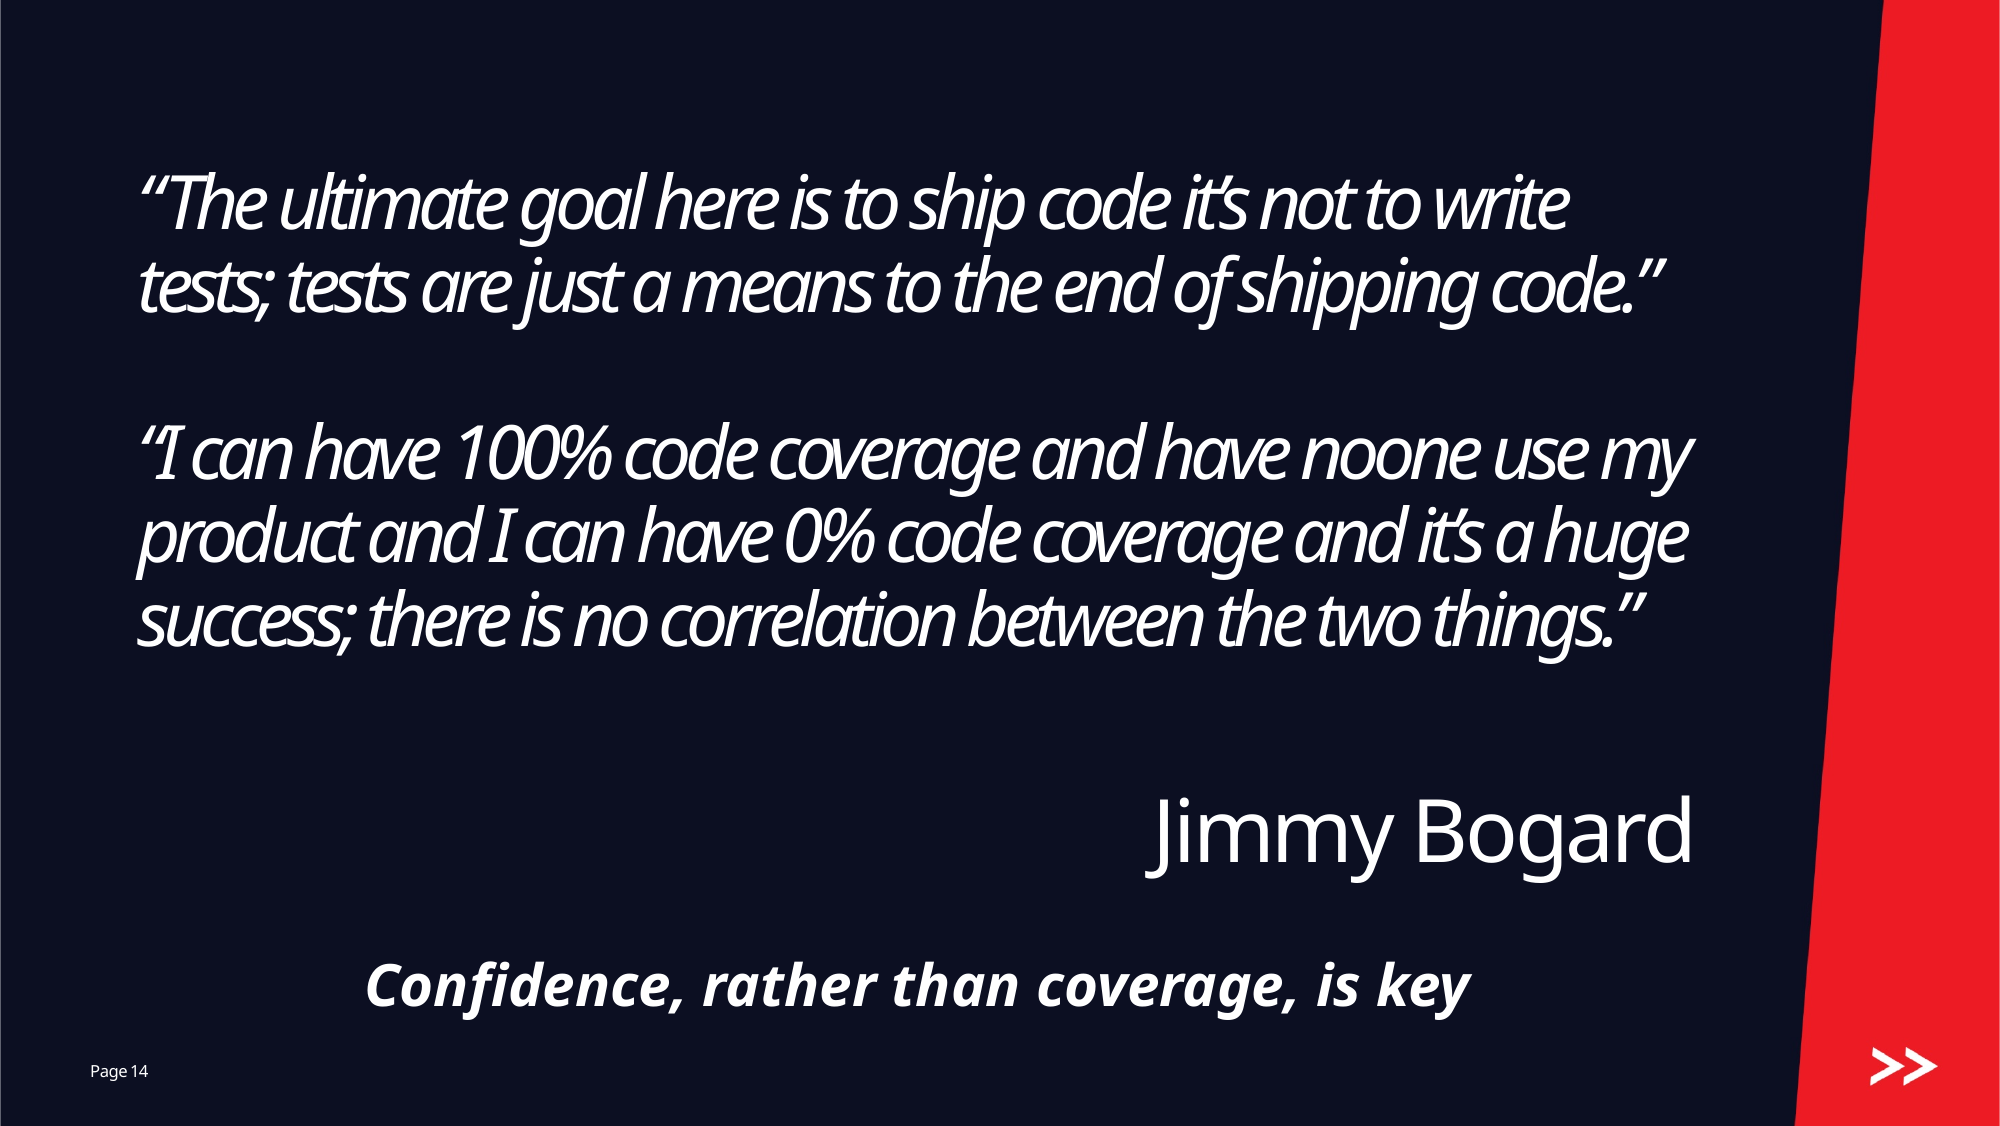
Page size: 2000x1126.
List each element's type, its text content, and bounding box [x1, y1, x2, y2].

title “The ultimate goal here is to ship code it’s not to write tests; tests are just a means to the end of shipping code.” “I can have 100% code coverage and have noone use my product and I can have 0% code coverage and it’s a huge success; there is no correlation between the two things.” [137, 160, 1697, 775]
slide_number 14 [130, 1061, 166, 1113]
picture [0, 0, 2000, 1126]
text_box Confidence, rather than coverage, is key [349, 940, 1485, 1026]
subtitle Jimmy Bogard [137, 775, 1697, 941]
